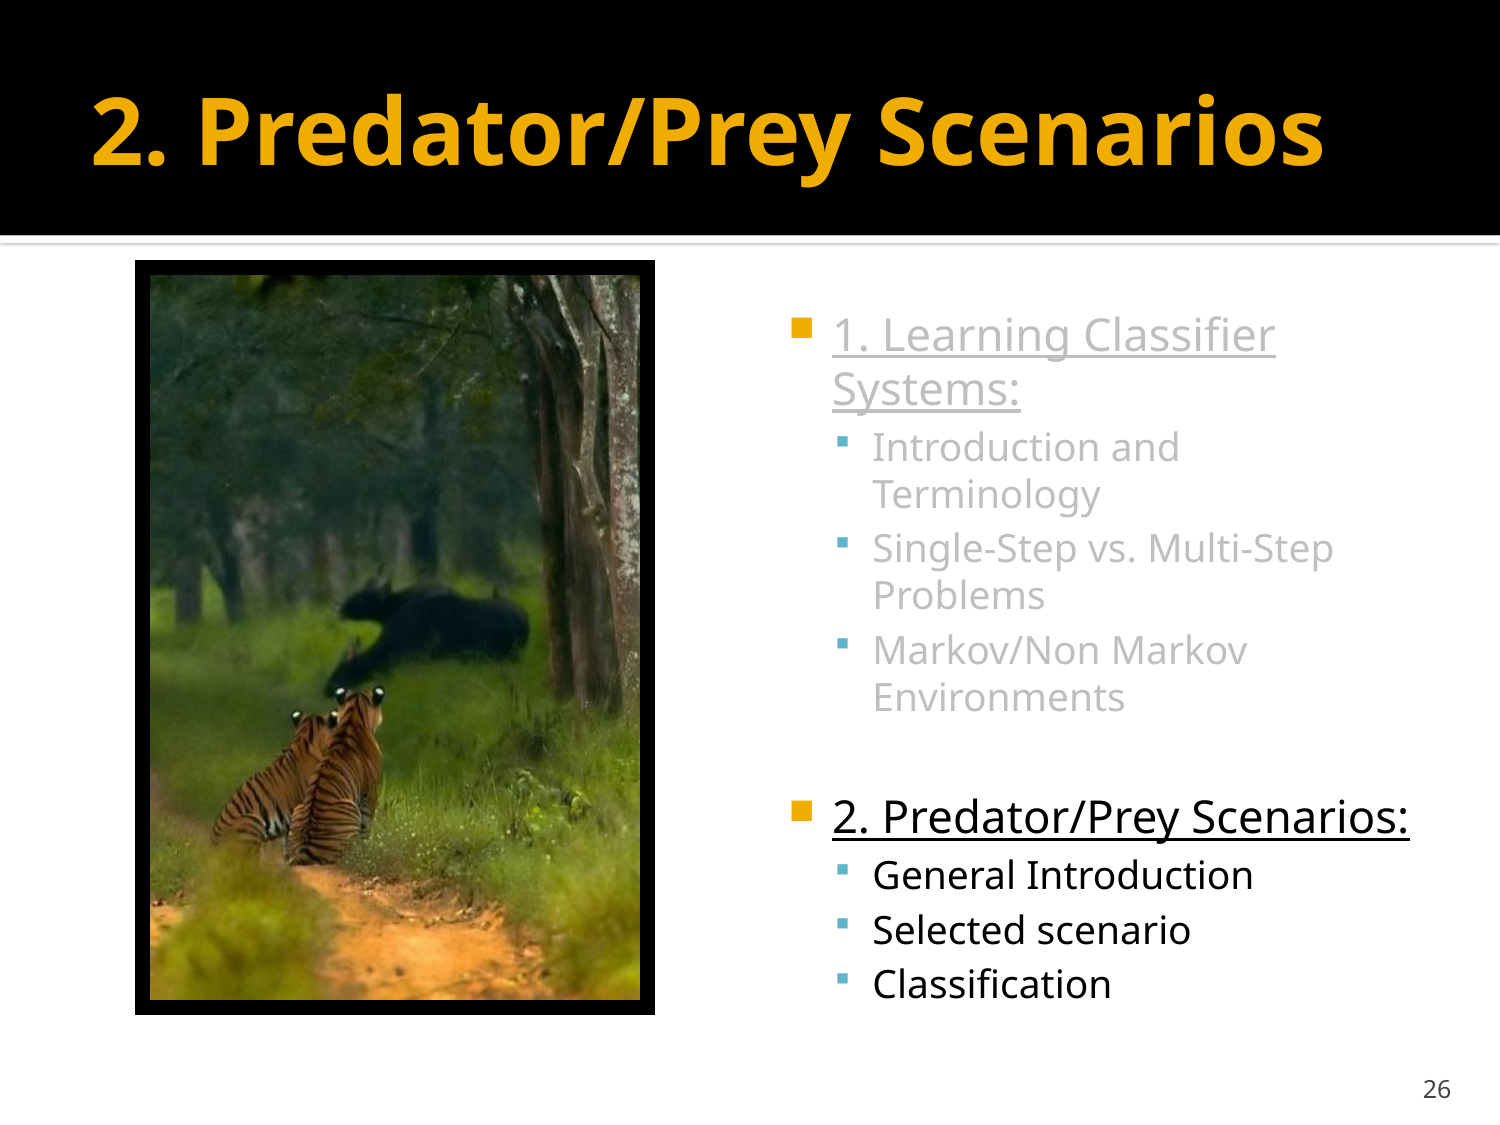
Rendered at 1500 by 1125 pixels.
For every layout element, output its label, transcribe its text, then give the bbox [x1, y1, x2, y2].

title 2. Predator/Prey Scenarios [75, 24, 1425, 231]
picture [149, 274, 641, 1001]
slide_number 26 [1345, 1062, 1467, 1108]
list 1. Learning Classifier Systems: Introduction and Terminology Single-Step vs. Multi-Step Problems Markov/Non Markov Environments 2. Predator/Prey Scenarios: General Introduction Selected scenario Classification [762, 291, 1425, 1050]
